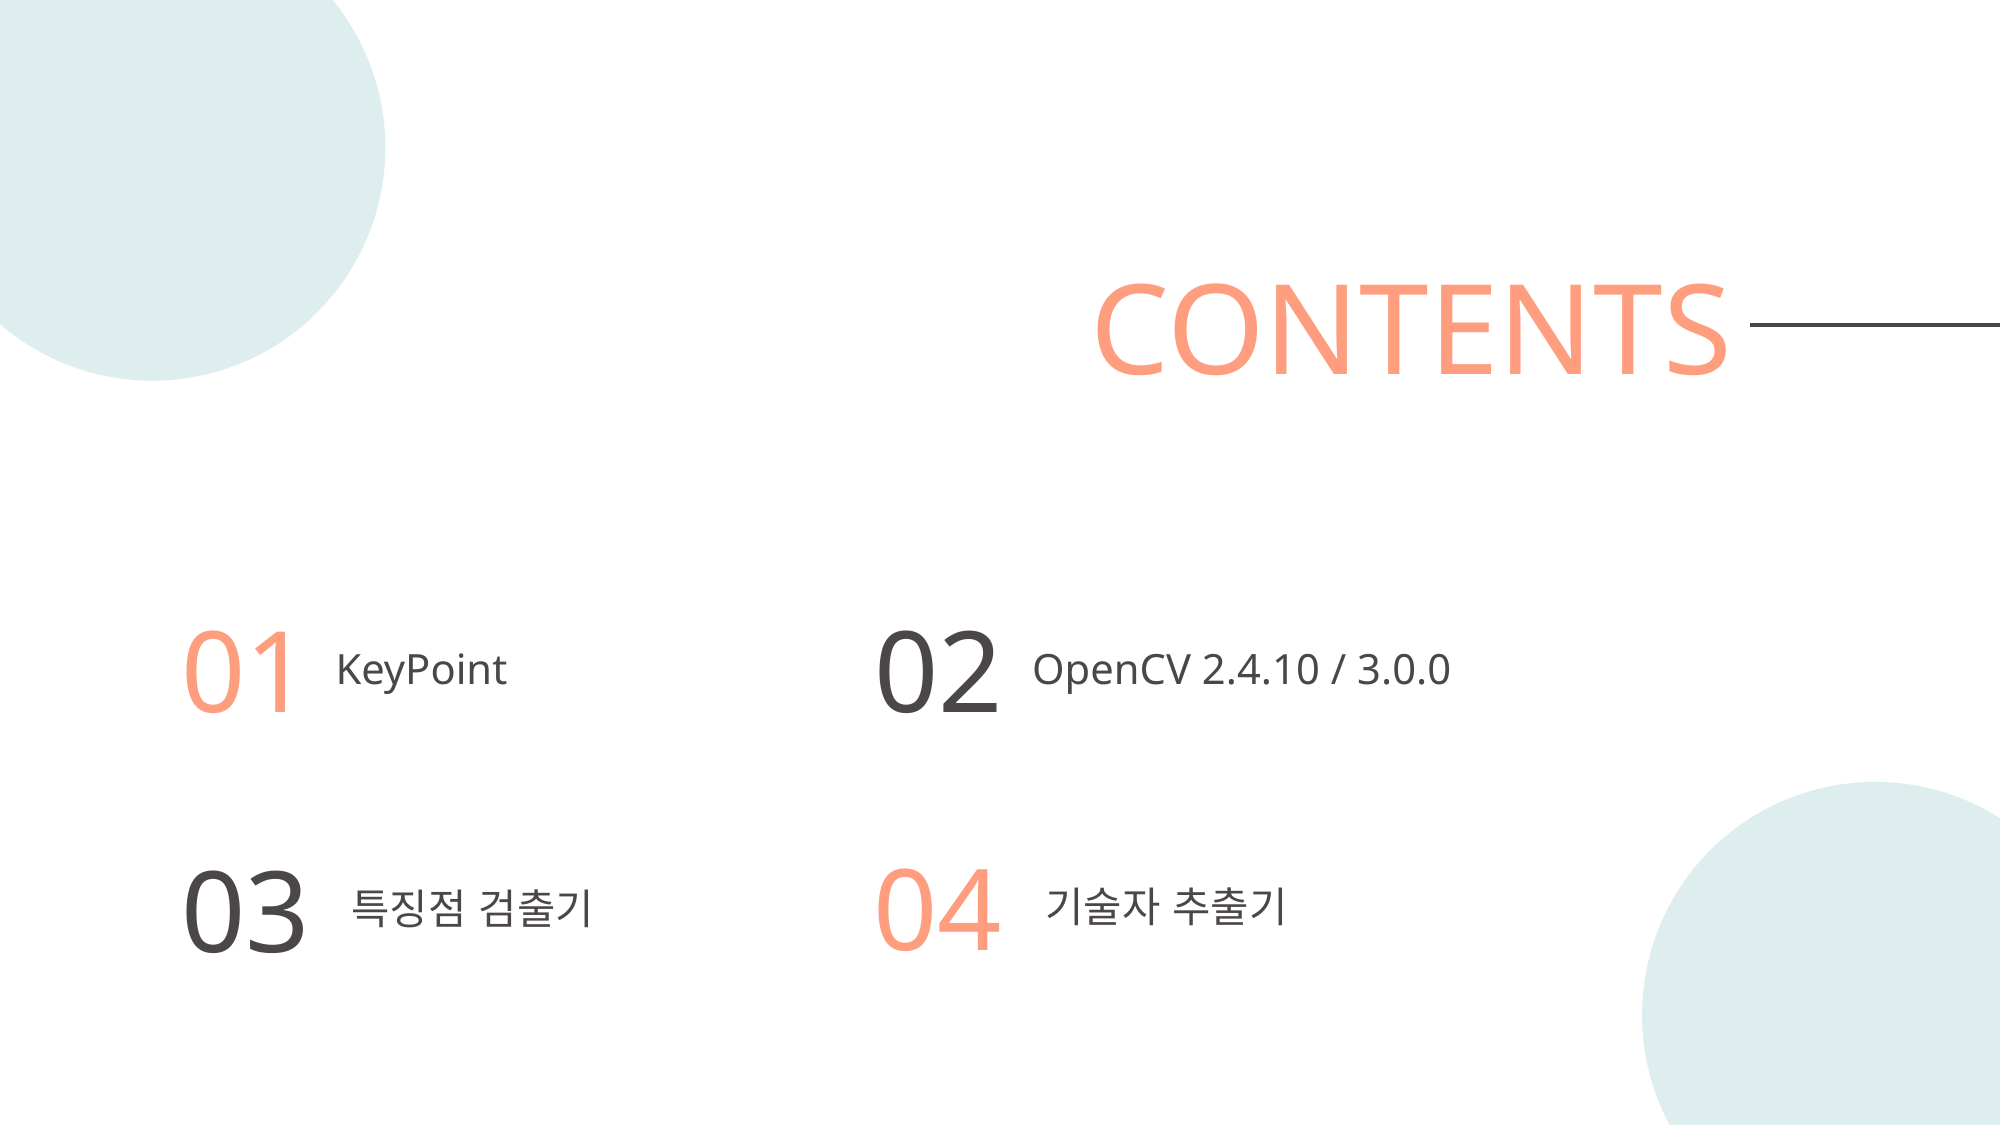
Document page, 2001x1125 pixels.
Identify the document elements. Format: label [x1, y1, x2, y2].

text_box [166, 593, 519, 745]
text_box [859, 830, 1316, 982]
text_box [0, 0, 2000, 1125]
text_box [166, 832, 622, 987]
text_box [859, 592, 1467, 748]
